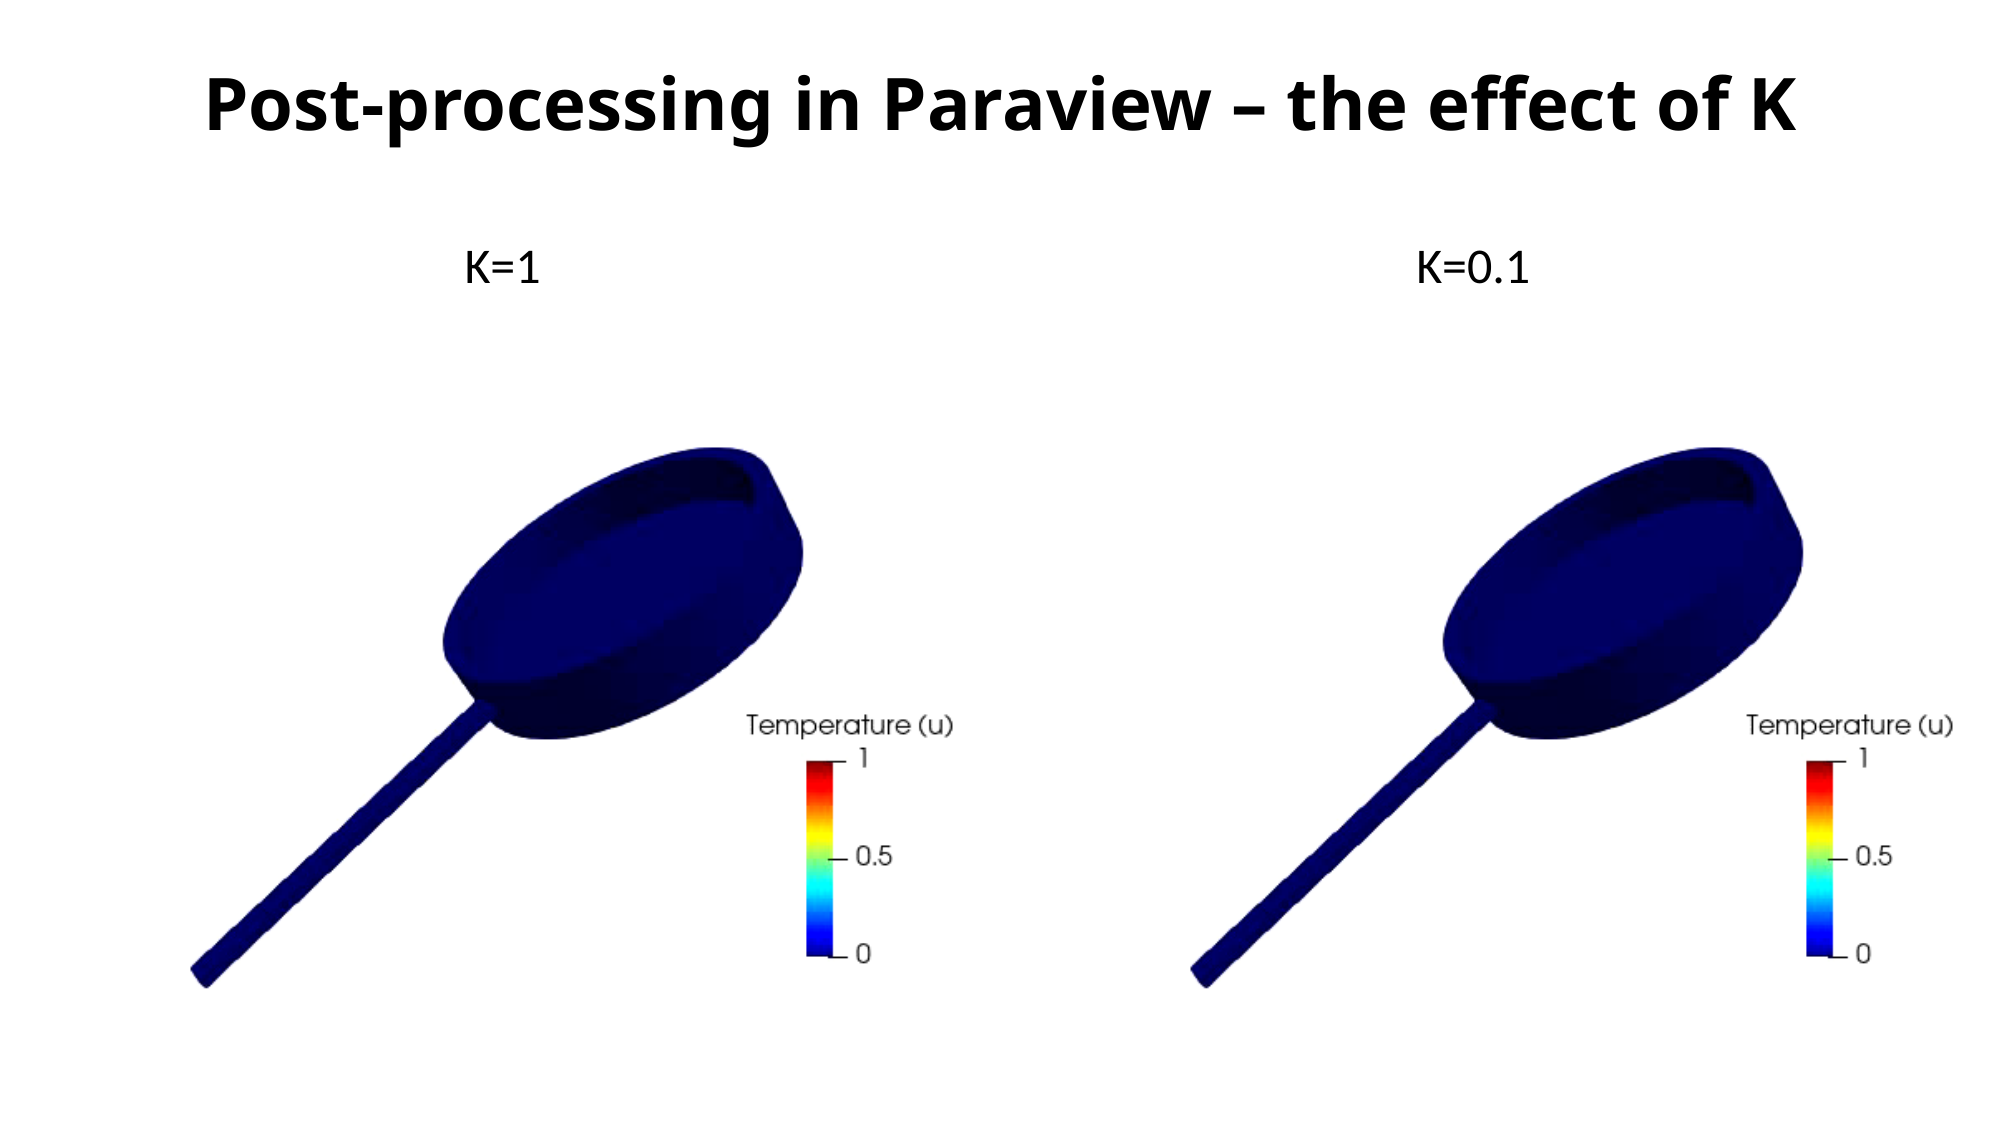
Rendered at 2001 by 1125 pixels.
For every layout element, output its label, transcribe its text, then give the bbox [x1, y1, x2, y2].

title Post-processing in Paraview – the effect of K [137, 59, 1863, 155]
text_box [999, 407, 1977, 1006]
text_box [0, 407, 977, 1006]
text_box K=1 [312, 226, 693, 302]
text_box K=0.1 [1283, 226, 1664, 302]
